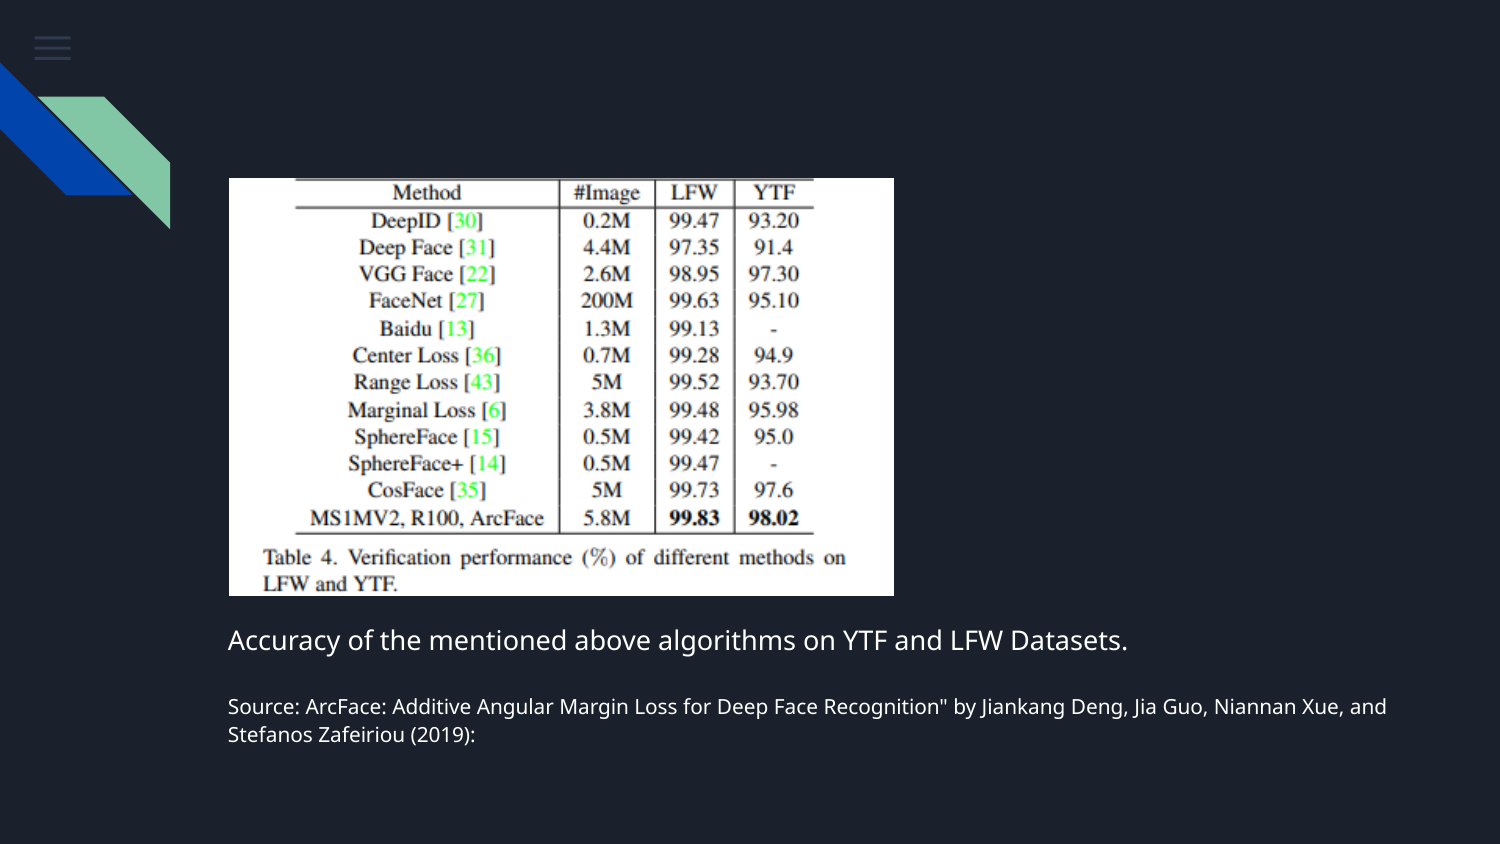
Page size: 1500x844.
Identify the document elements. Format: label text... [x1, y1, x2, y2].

picture [229, 177, 894, 596]
list Accuracy of the mentioned above algorithms on YTF and LFW Datasets. Source: ArcFace: Additive Angular Margin Loss for Deep Face Recognition" by Jiankang Deng, Jia Guo, Niannan Xue, and Stefanos Zafeiriou (2019): [212, 114, 1435, 803]
